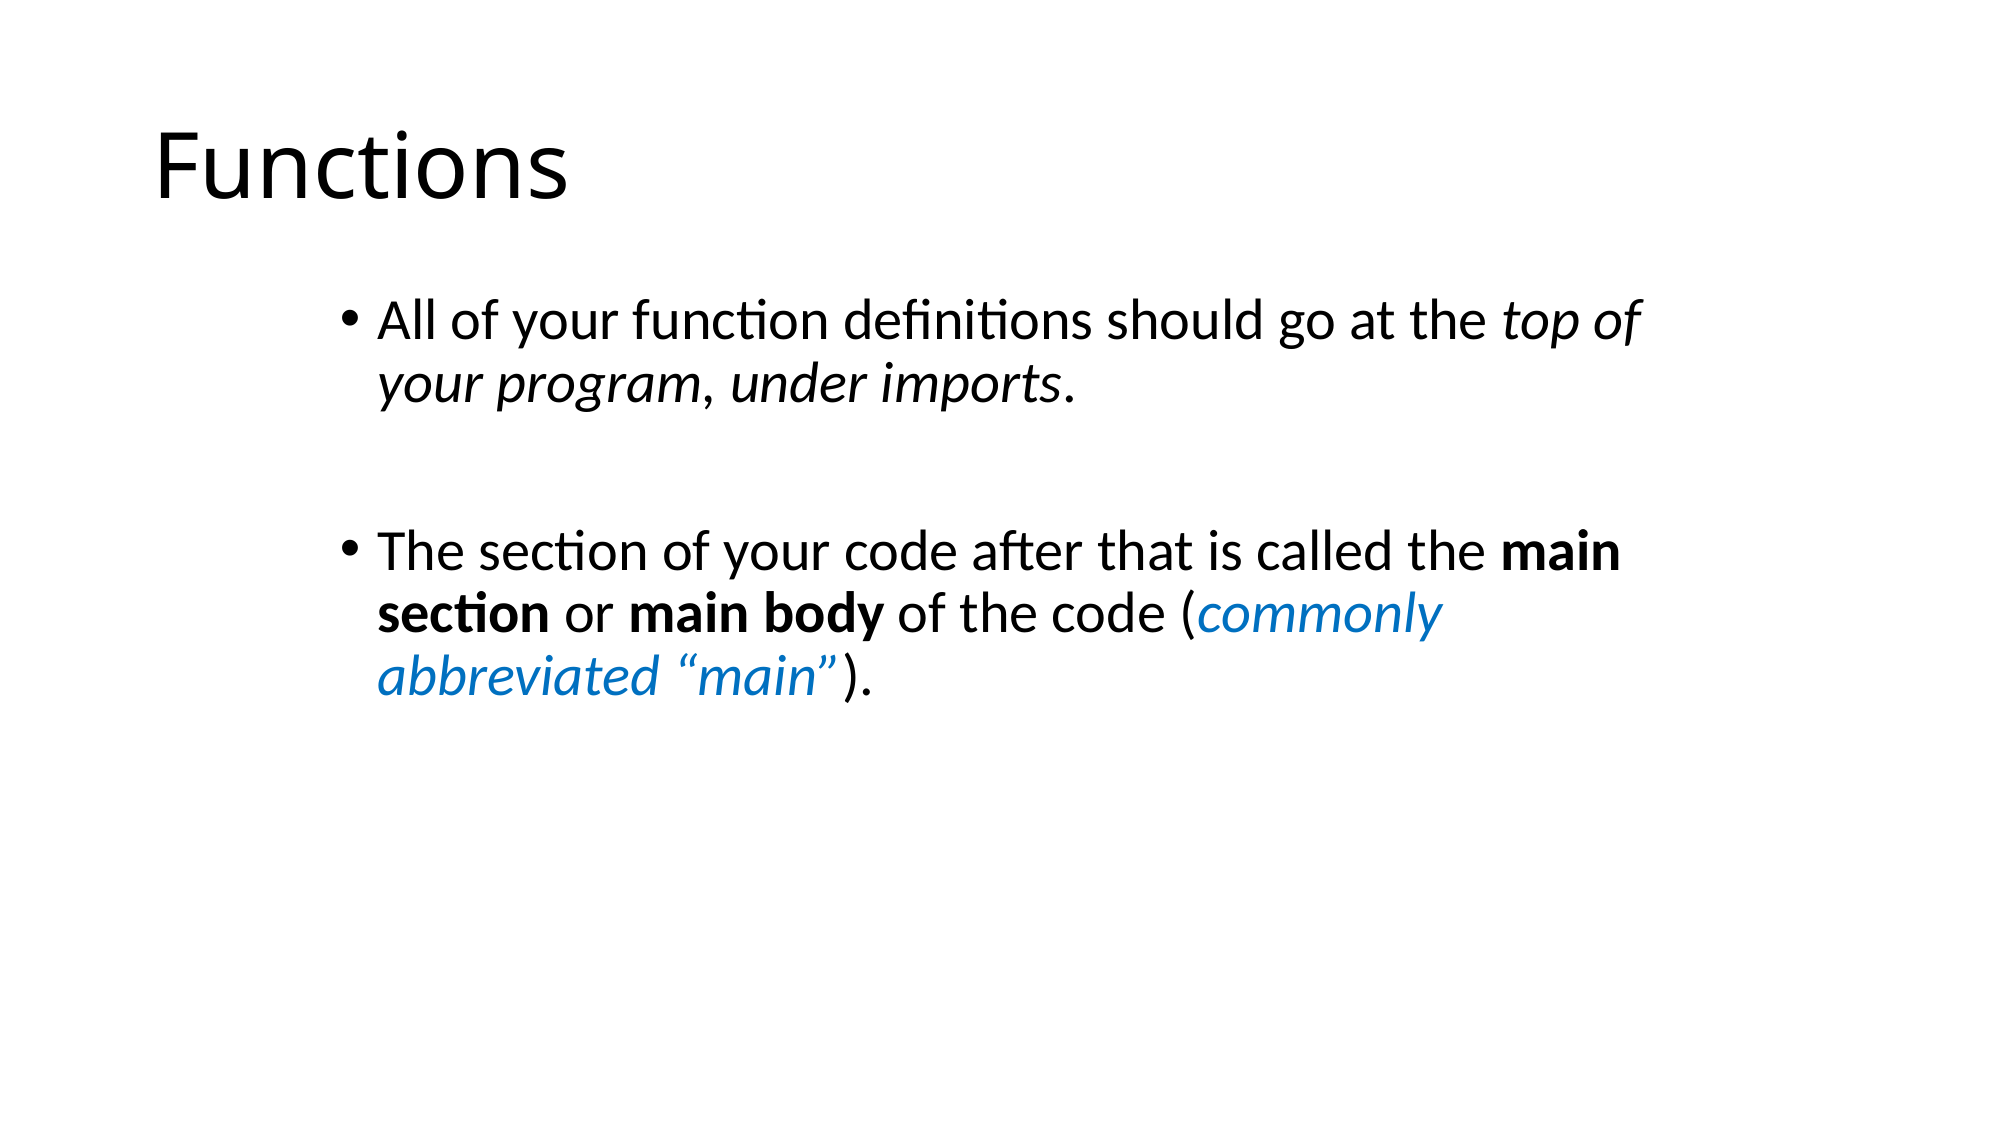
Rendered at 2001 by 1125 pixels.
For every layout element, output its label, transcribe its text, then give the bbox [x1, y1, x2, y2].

list All of your function definitions should go at the top of your program, under imports. The section of your code after that is called the main section or main body of the code (commonly abbreviated “main”). [324, 281, 1675, 1067]
title Functions [137, 59, 1863, 278]
